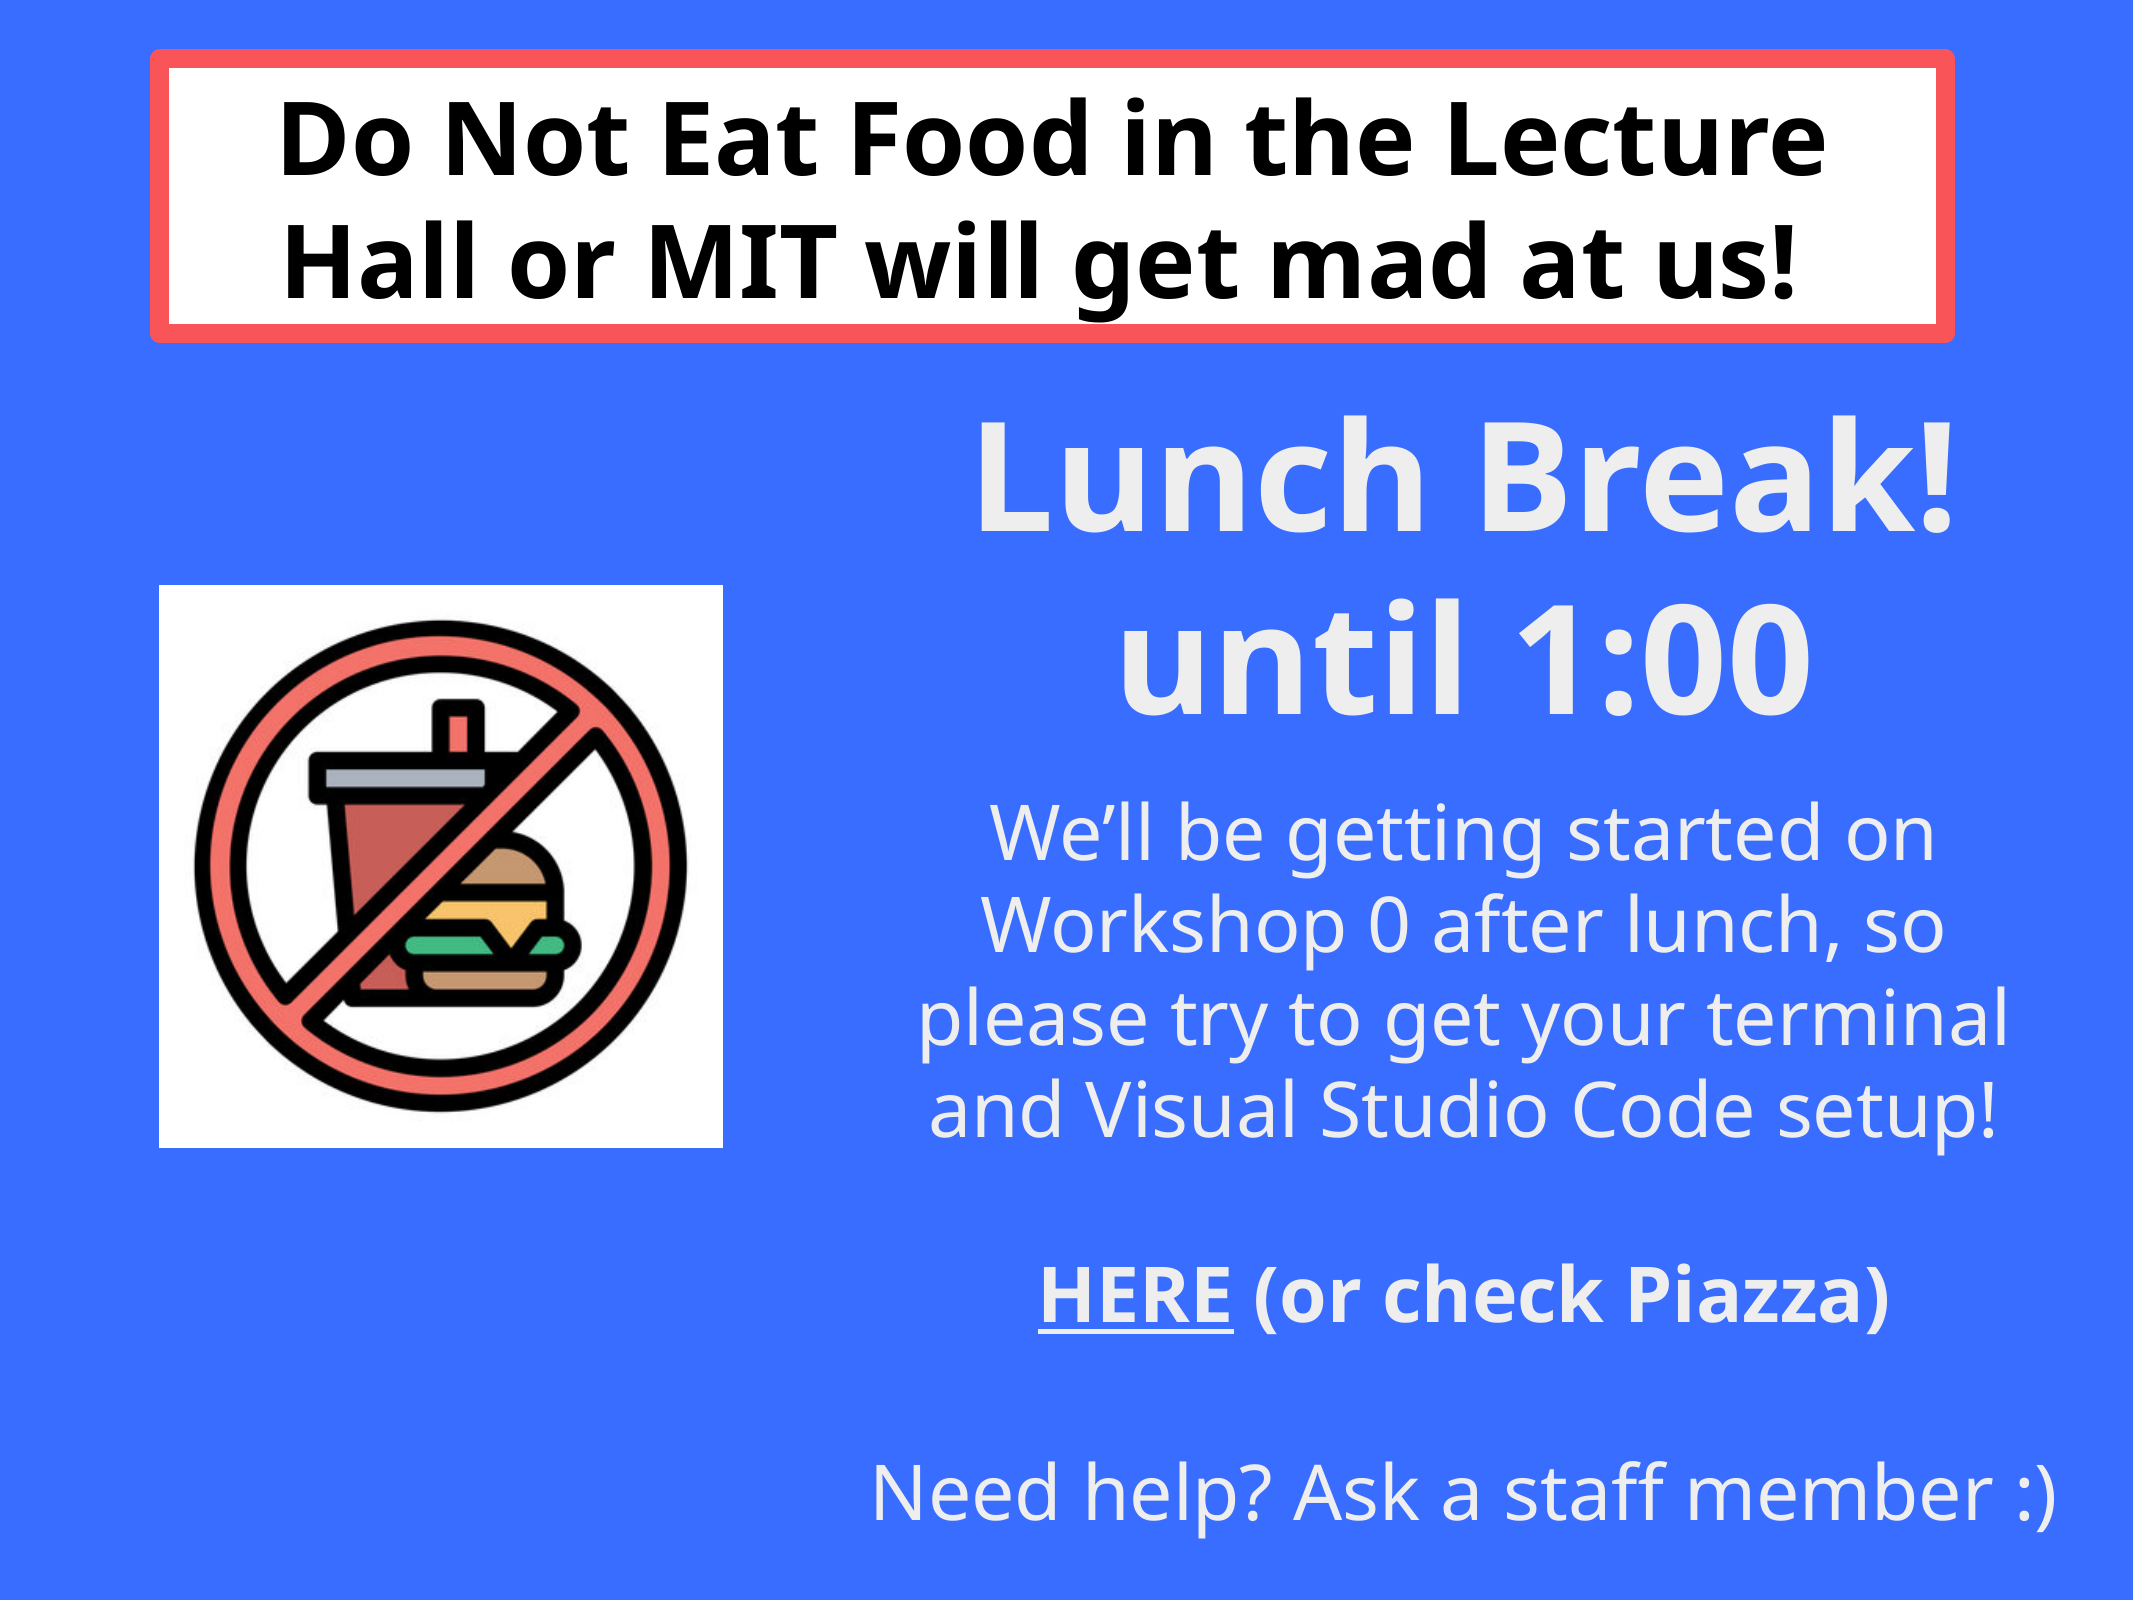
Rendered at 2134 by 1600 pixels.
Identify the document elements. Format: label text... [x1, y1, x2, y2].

text_box [151, 50, 1954, 342]
title Lunch Break! until 1:00 [820, 266, 2109, 769]
text_box We’ll be getting started on Workshop 0 after lunch, so please try to get your terminal and Visual Studio Code setup! HERE (or check Piazza) Need help? Ask a staff member :) [853, 768, 2075, 1551]
text_box Do Not Eat Food in the Lecture Hall or MIT will get mad at us! [159, 58, 1946, 334]
picture [159, 585, 723, 1149]
